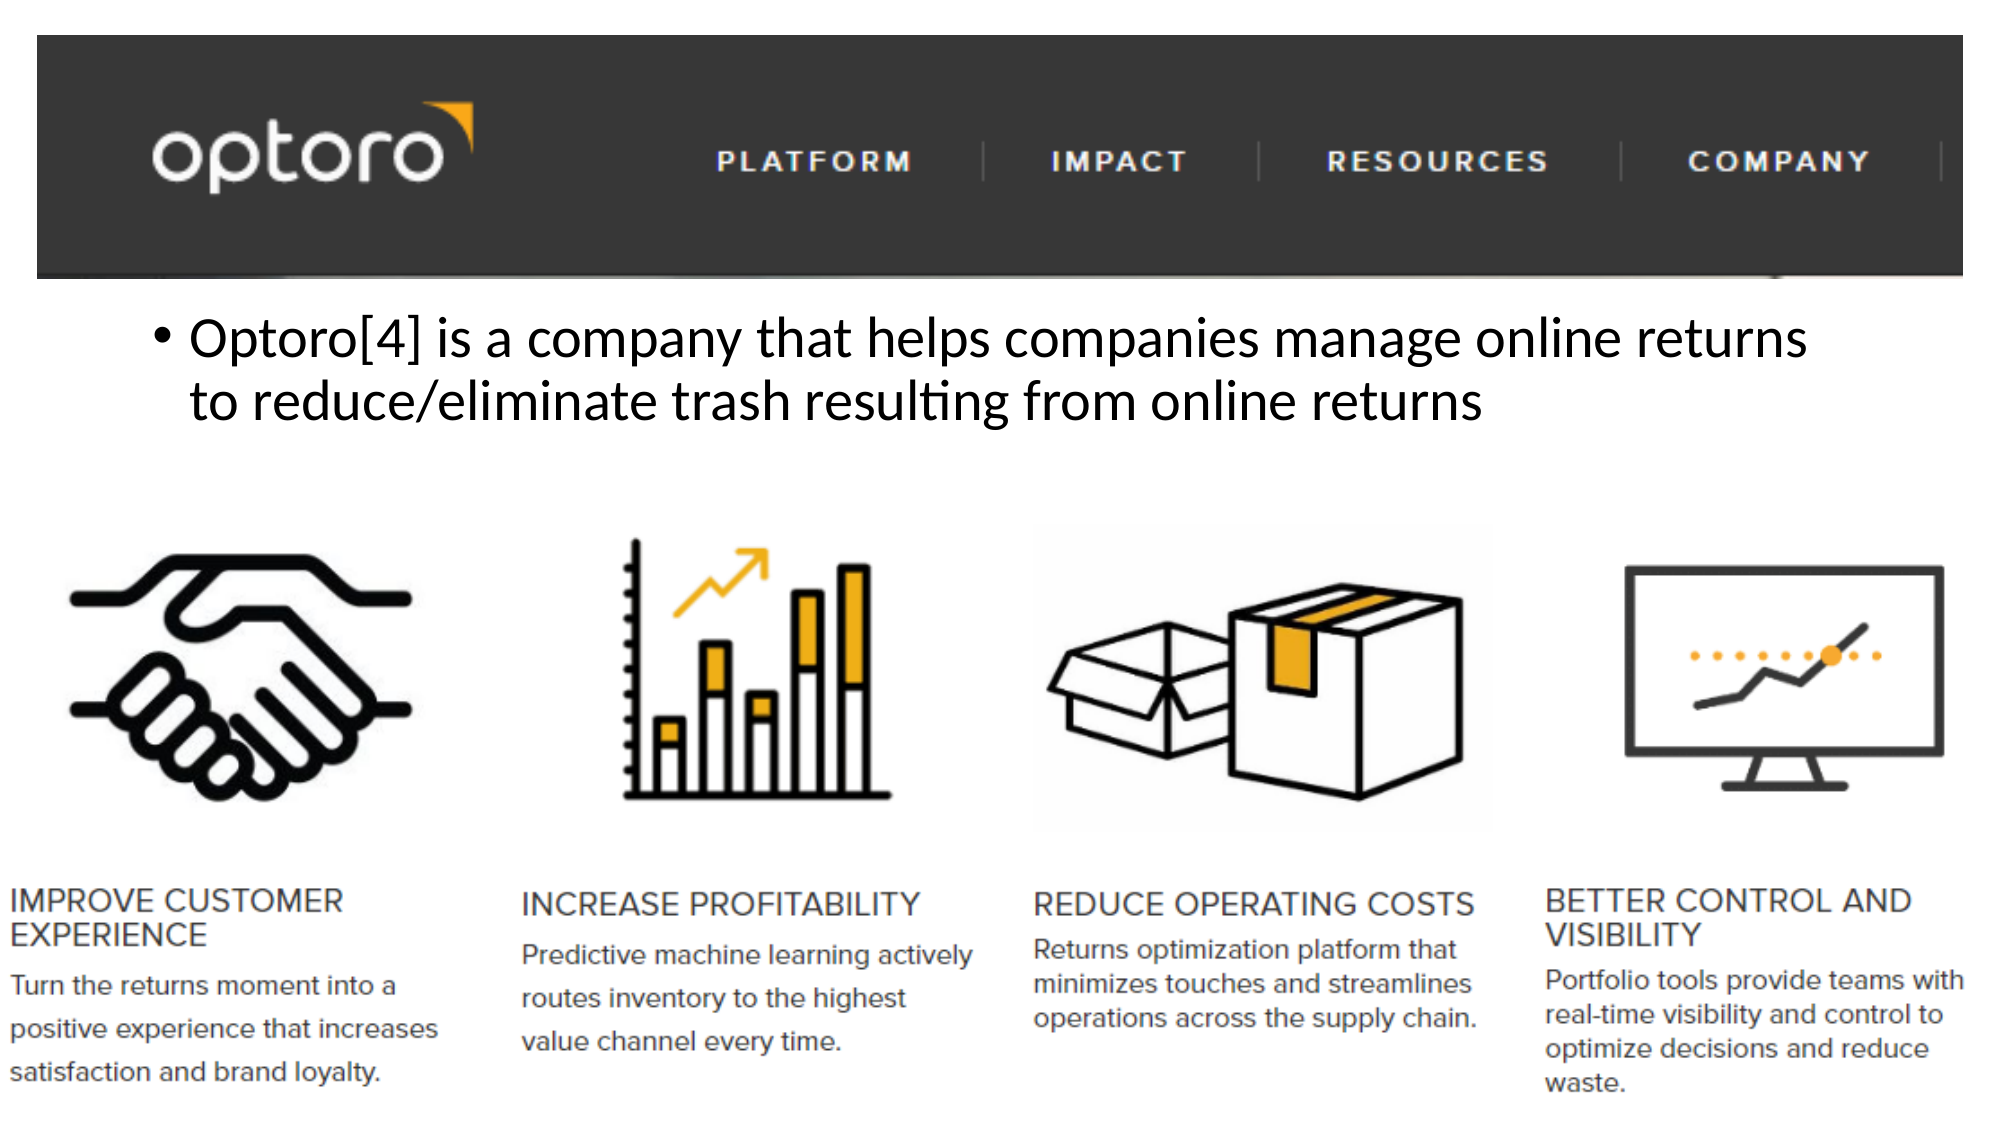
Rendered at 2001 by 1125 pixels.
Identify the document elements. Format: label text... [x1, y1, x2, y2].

list Optoro[4] is a company that helps companies manage online returns to reduce/eliminate trash resulting from online returns [137, 299, 1863, 493]
picture [37, 35, 1963, 279]
picture [0, 493, 1968, 1103]
